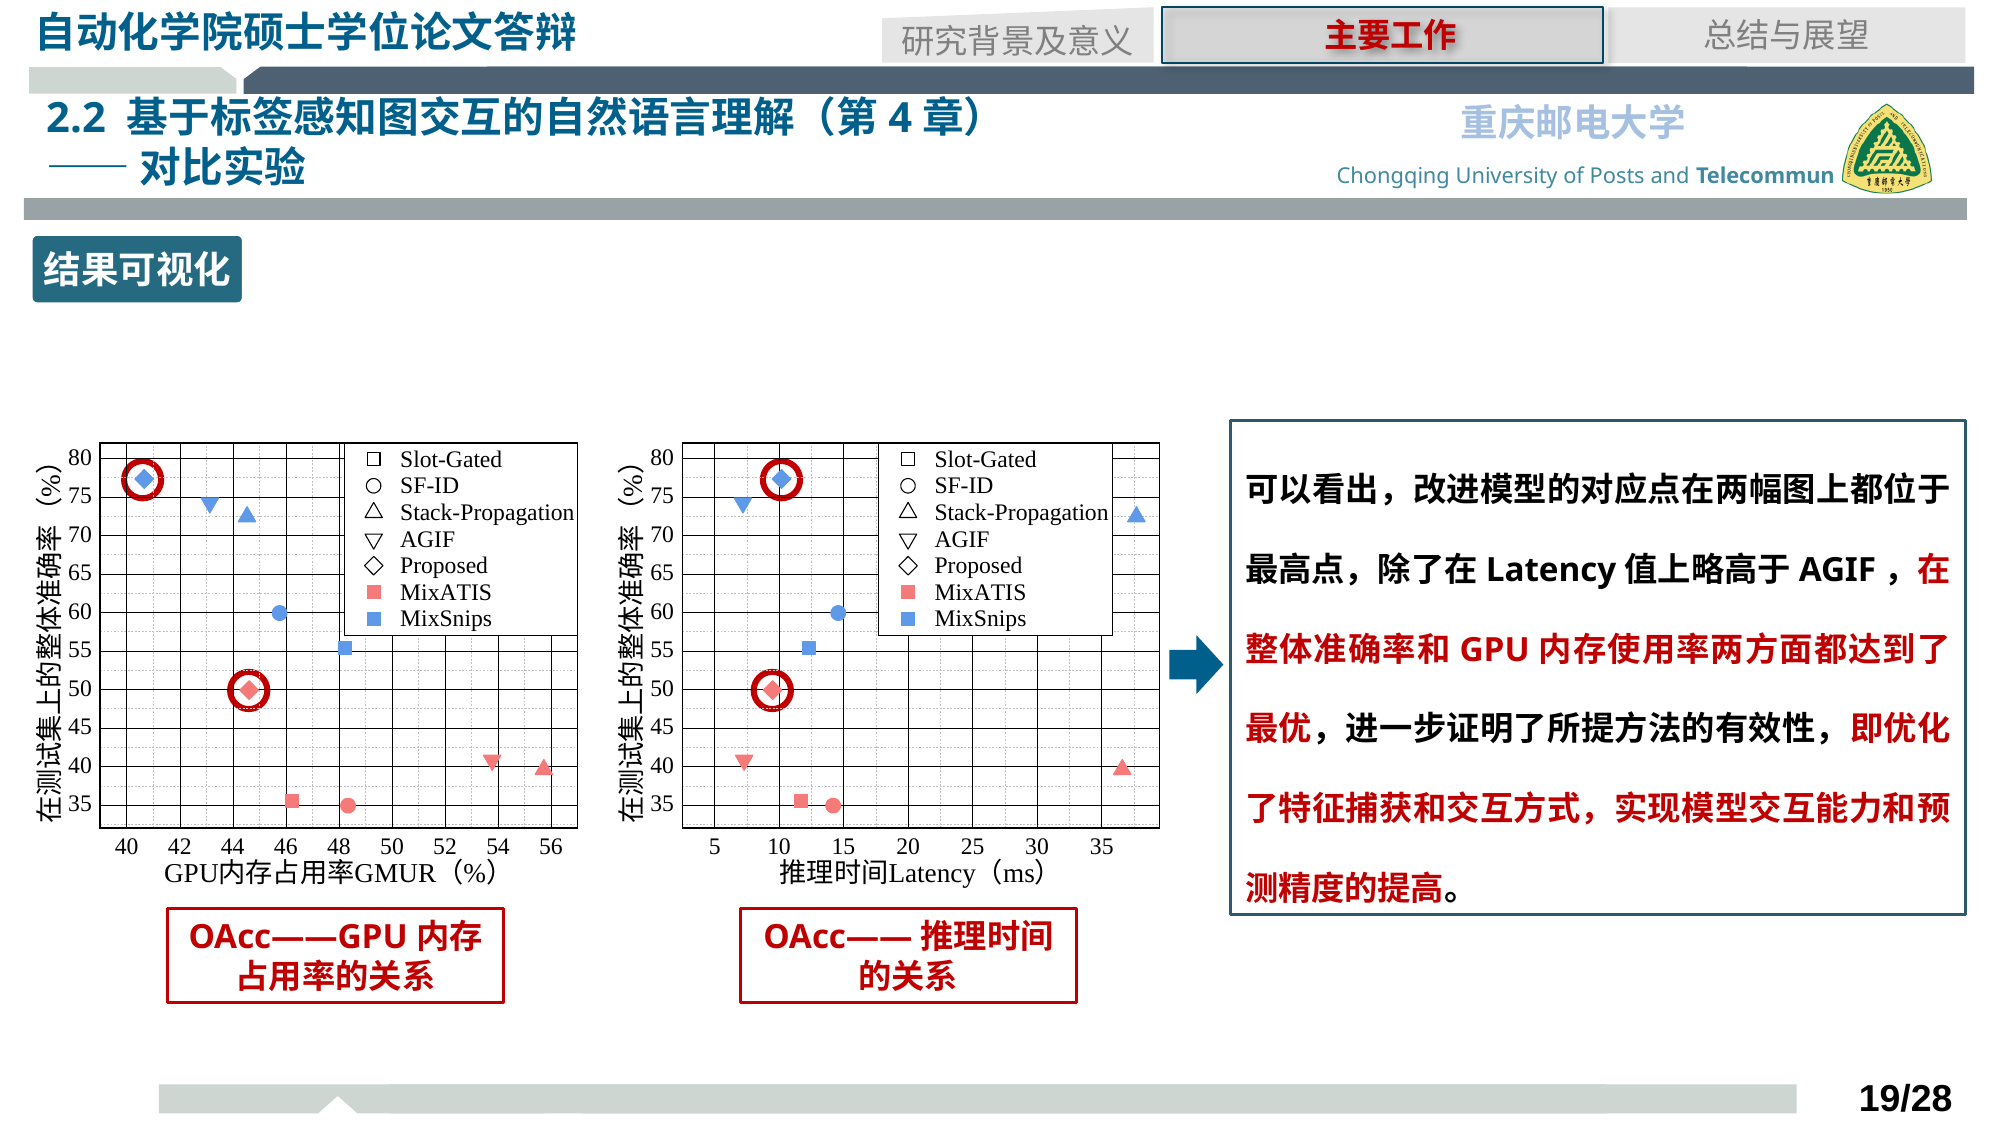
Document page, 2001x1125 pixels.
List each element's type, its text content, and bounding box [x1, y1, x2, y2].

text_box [1608, 6, 1966, 64]
text_box [1167, 633, 1225, 697]
picture [30, 437, 1163, 892]
text_box OAcc——GPU内存占用率的关系 [167, 908, 504, 1003]
text_box 研究背景及意义 [879, 7, 1156, 65]
picture [1836, 103, 1937, 194]
text_box OAcc——推理时间的关系 [740, 908, 1077, 1003]
text_box 可以看出，改进模型的对应点在两幅图上都位于最高点，除了在Latency值上略高于AGIF，在整体准确率和GPU内存使用率两方面都达到了最优，进一步证明了所提方法的有效性，即优化了特征捕获和交互方式，实现模型交互能力和预测精度的提高。 [1230, 420, 1966, 915]
text_box 主要工作 [1309, 7, 1593, 62]
text_box 2.2 基于标签感知图交互的自然语言理解（第4章） ——对比实验 [31, 124, 1231, 207]
text_box [1160, 7, 1309, 65]
text_box 结果可视化 [30, 233, 245, 305]
